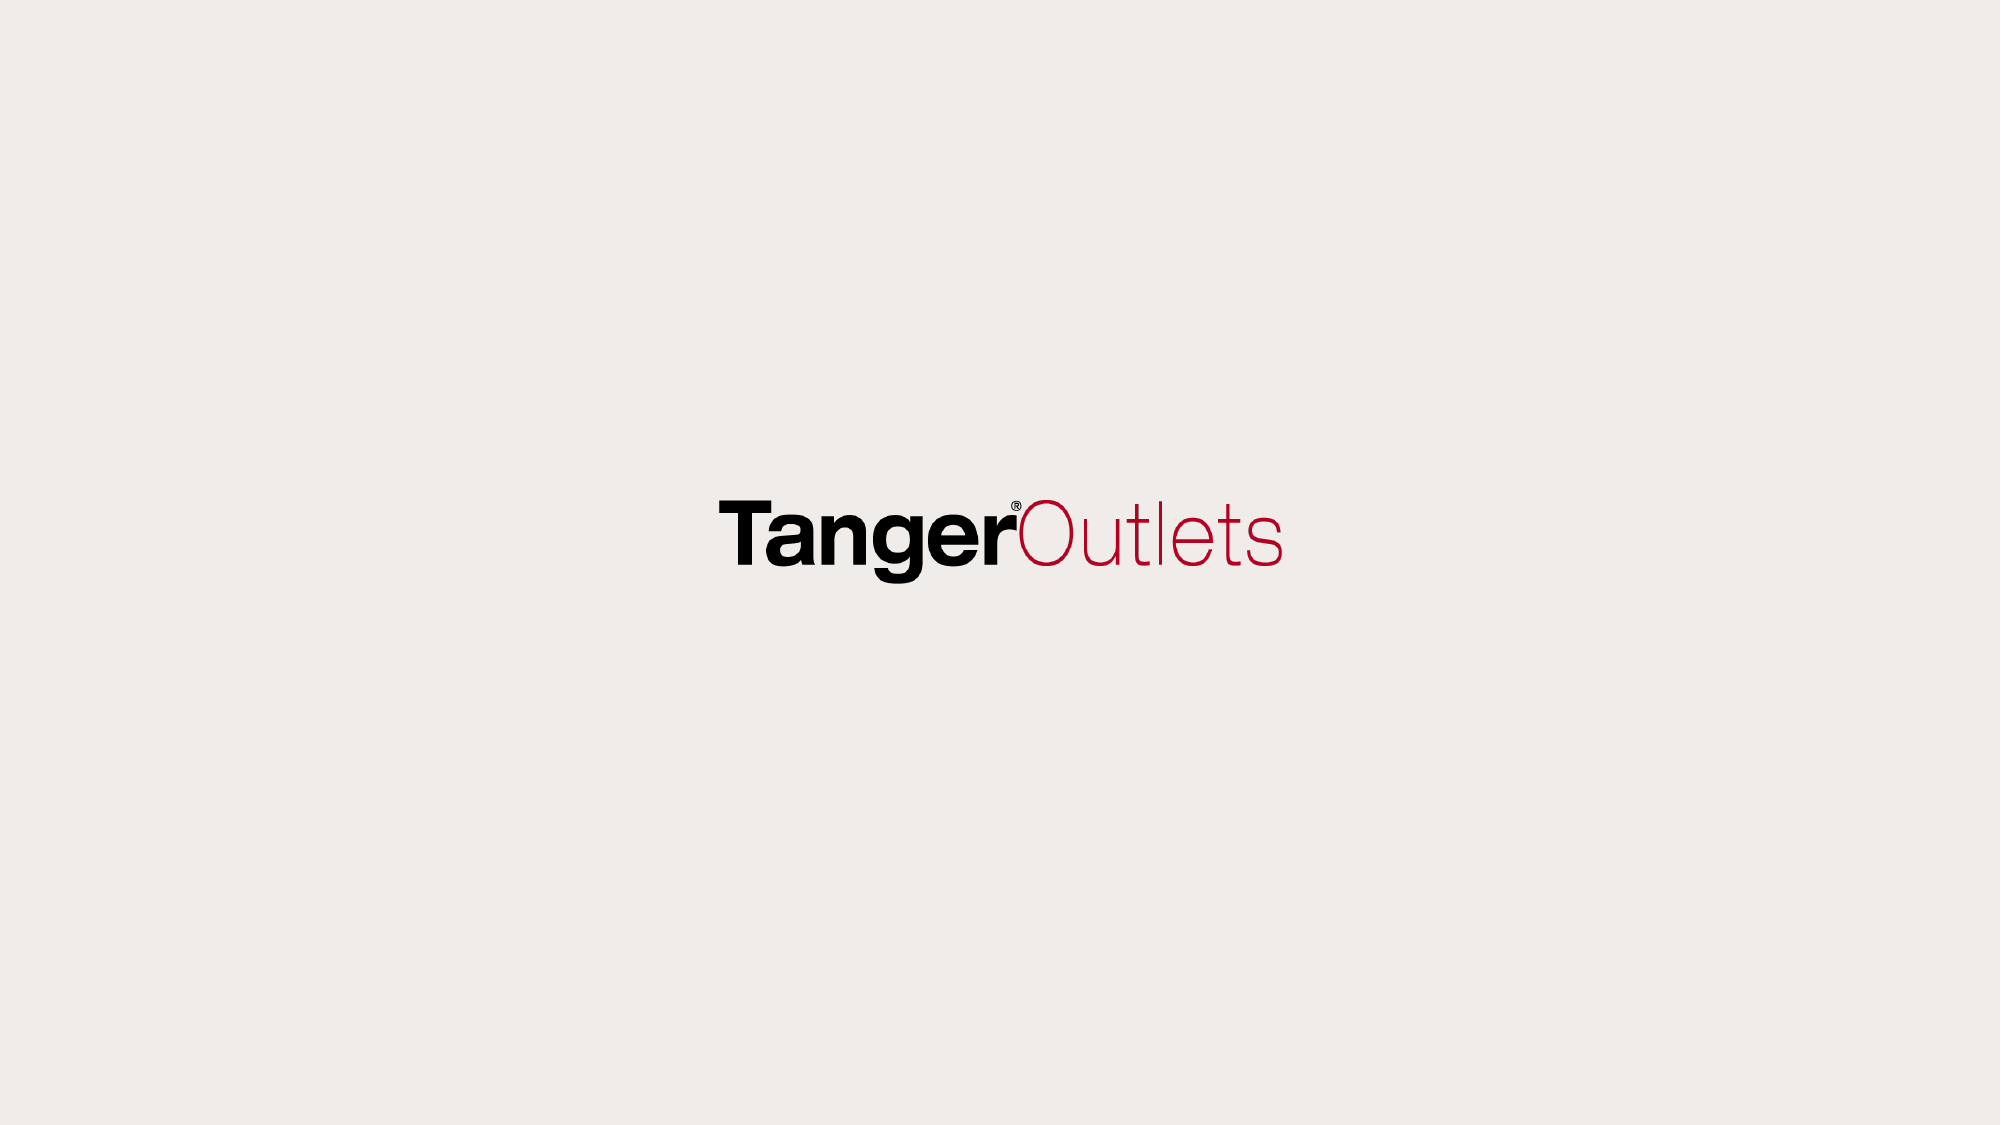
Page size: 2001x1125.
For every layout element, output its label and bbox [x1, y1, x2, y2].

picture [718, 499, 1282, 584]
